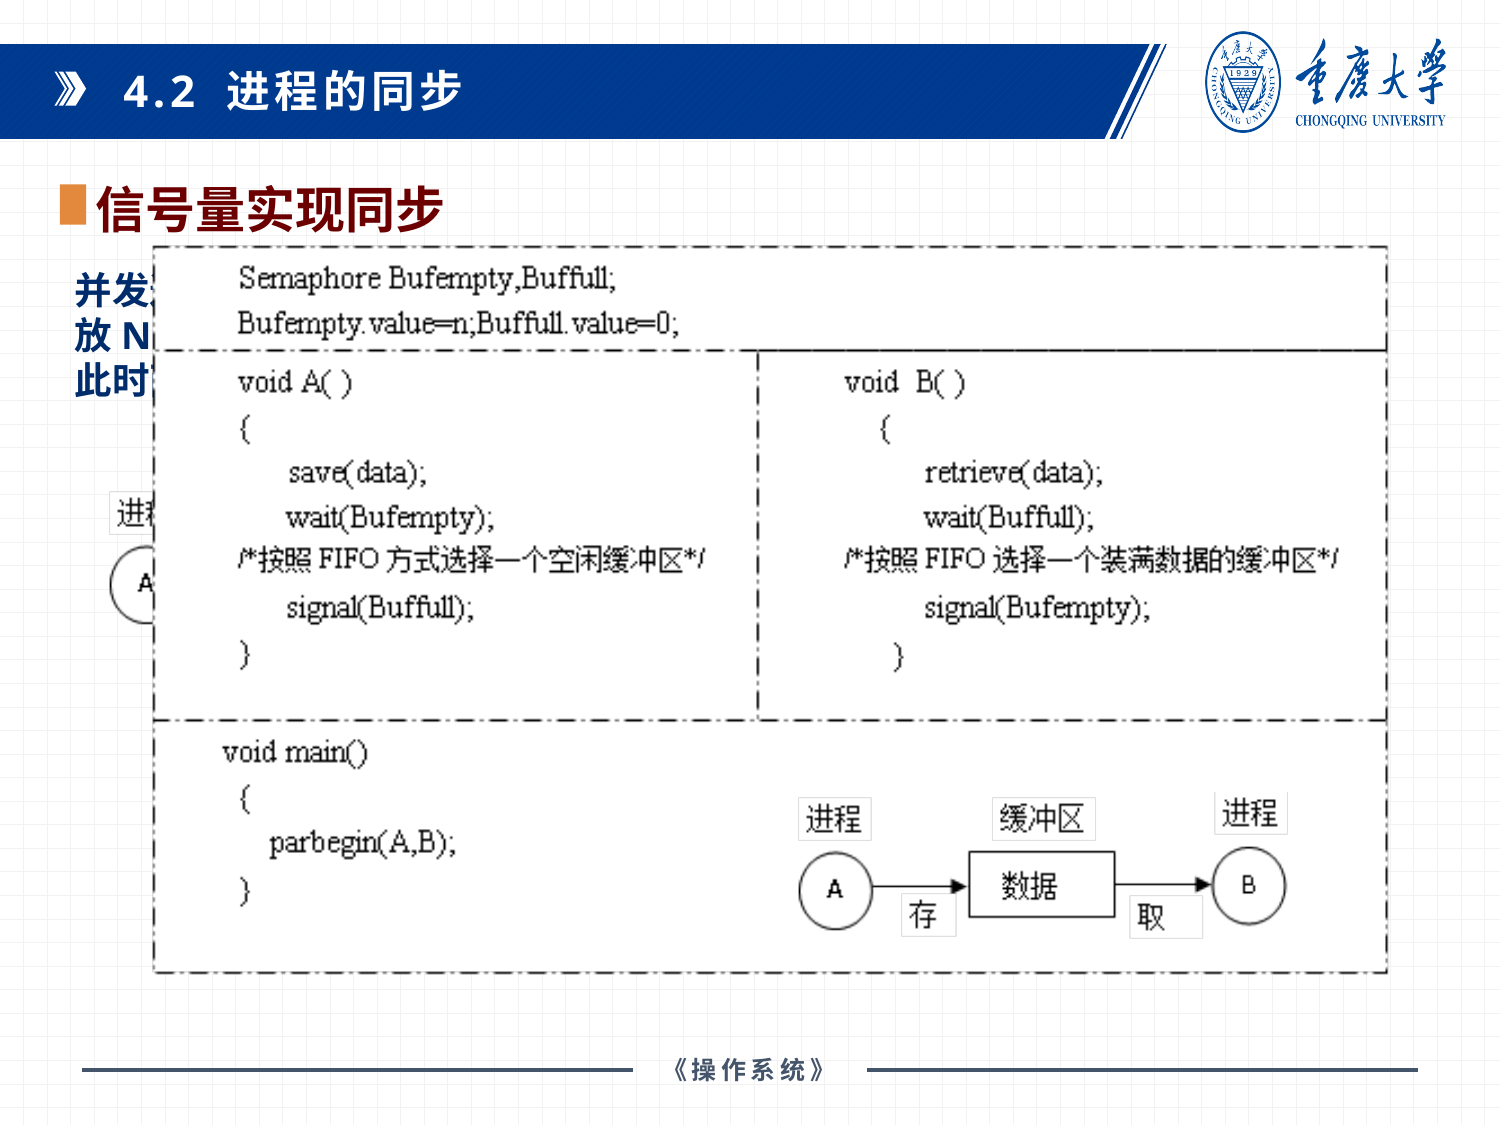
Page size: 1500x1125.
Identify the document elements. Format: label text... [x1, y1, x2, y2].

text_box [59, 184, 87, 225]
text_box 4.2 进程的同步 [108, 62, 1044, 146]
text_box 并发进程A与进程B共享一个缓冲区，假设缓冲区大小为N（最多可同时存放N个数据），A进程将数据存入缓冲区，而B进程从缓冲区中将数据取出。此时两个进程的推进会受到某种关系的制约 [59, 259, 151, 410]
picture [108, 244, 1393, 977]
text_box 信号量实现同步 [80, 155, 461, 246]
picture [1205, 31, 1446, 133]
